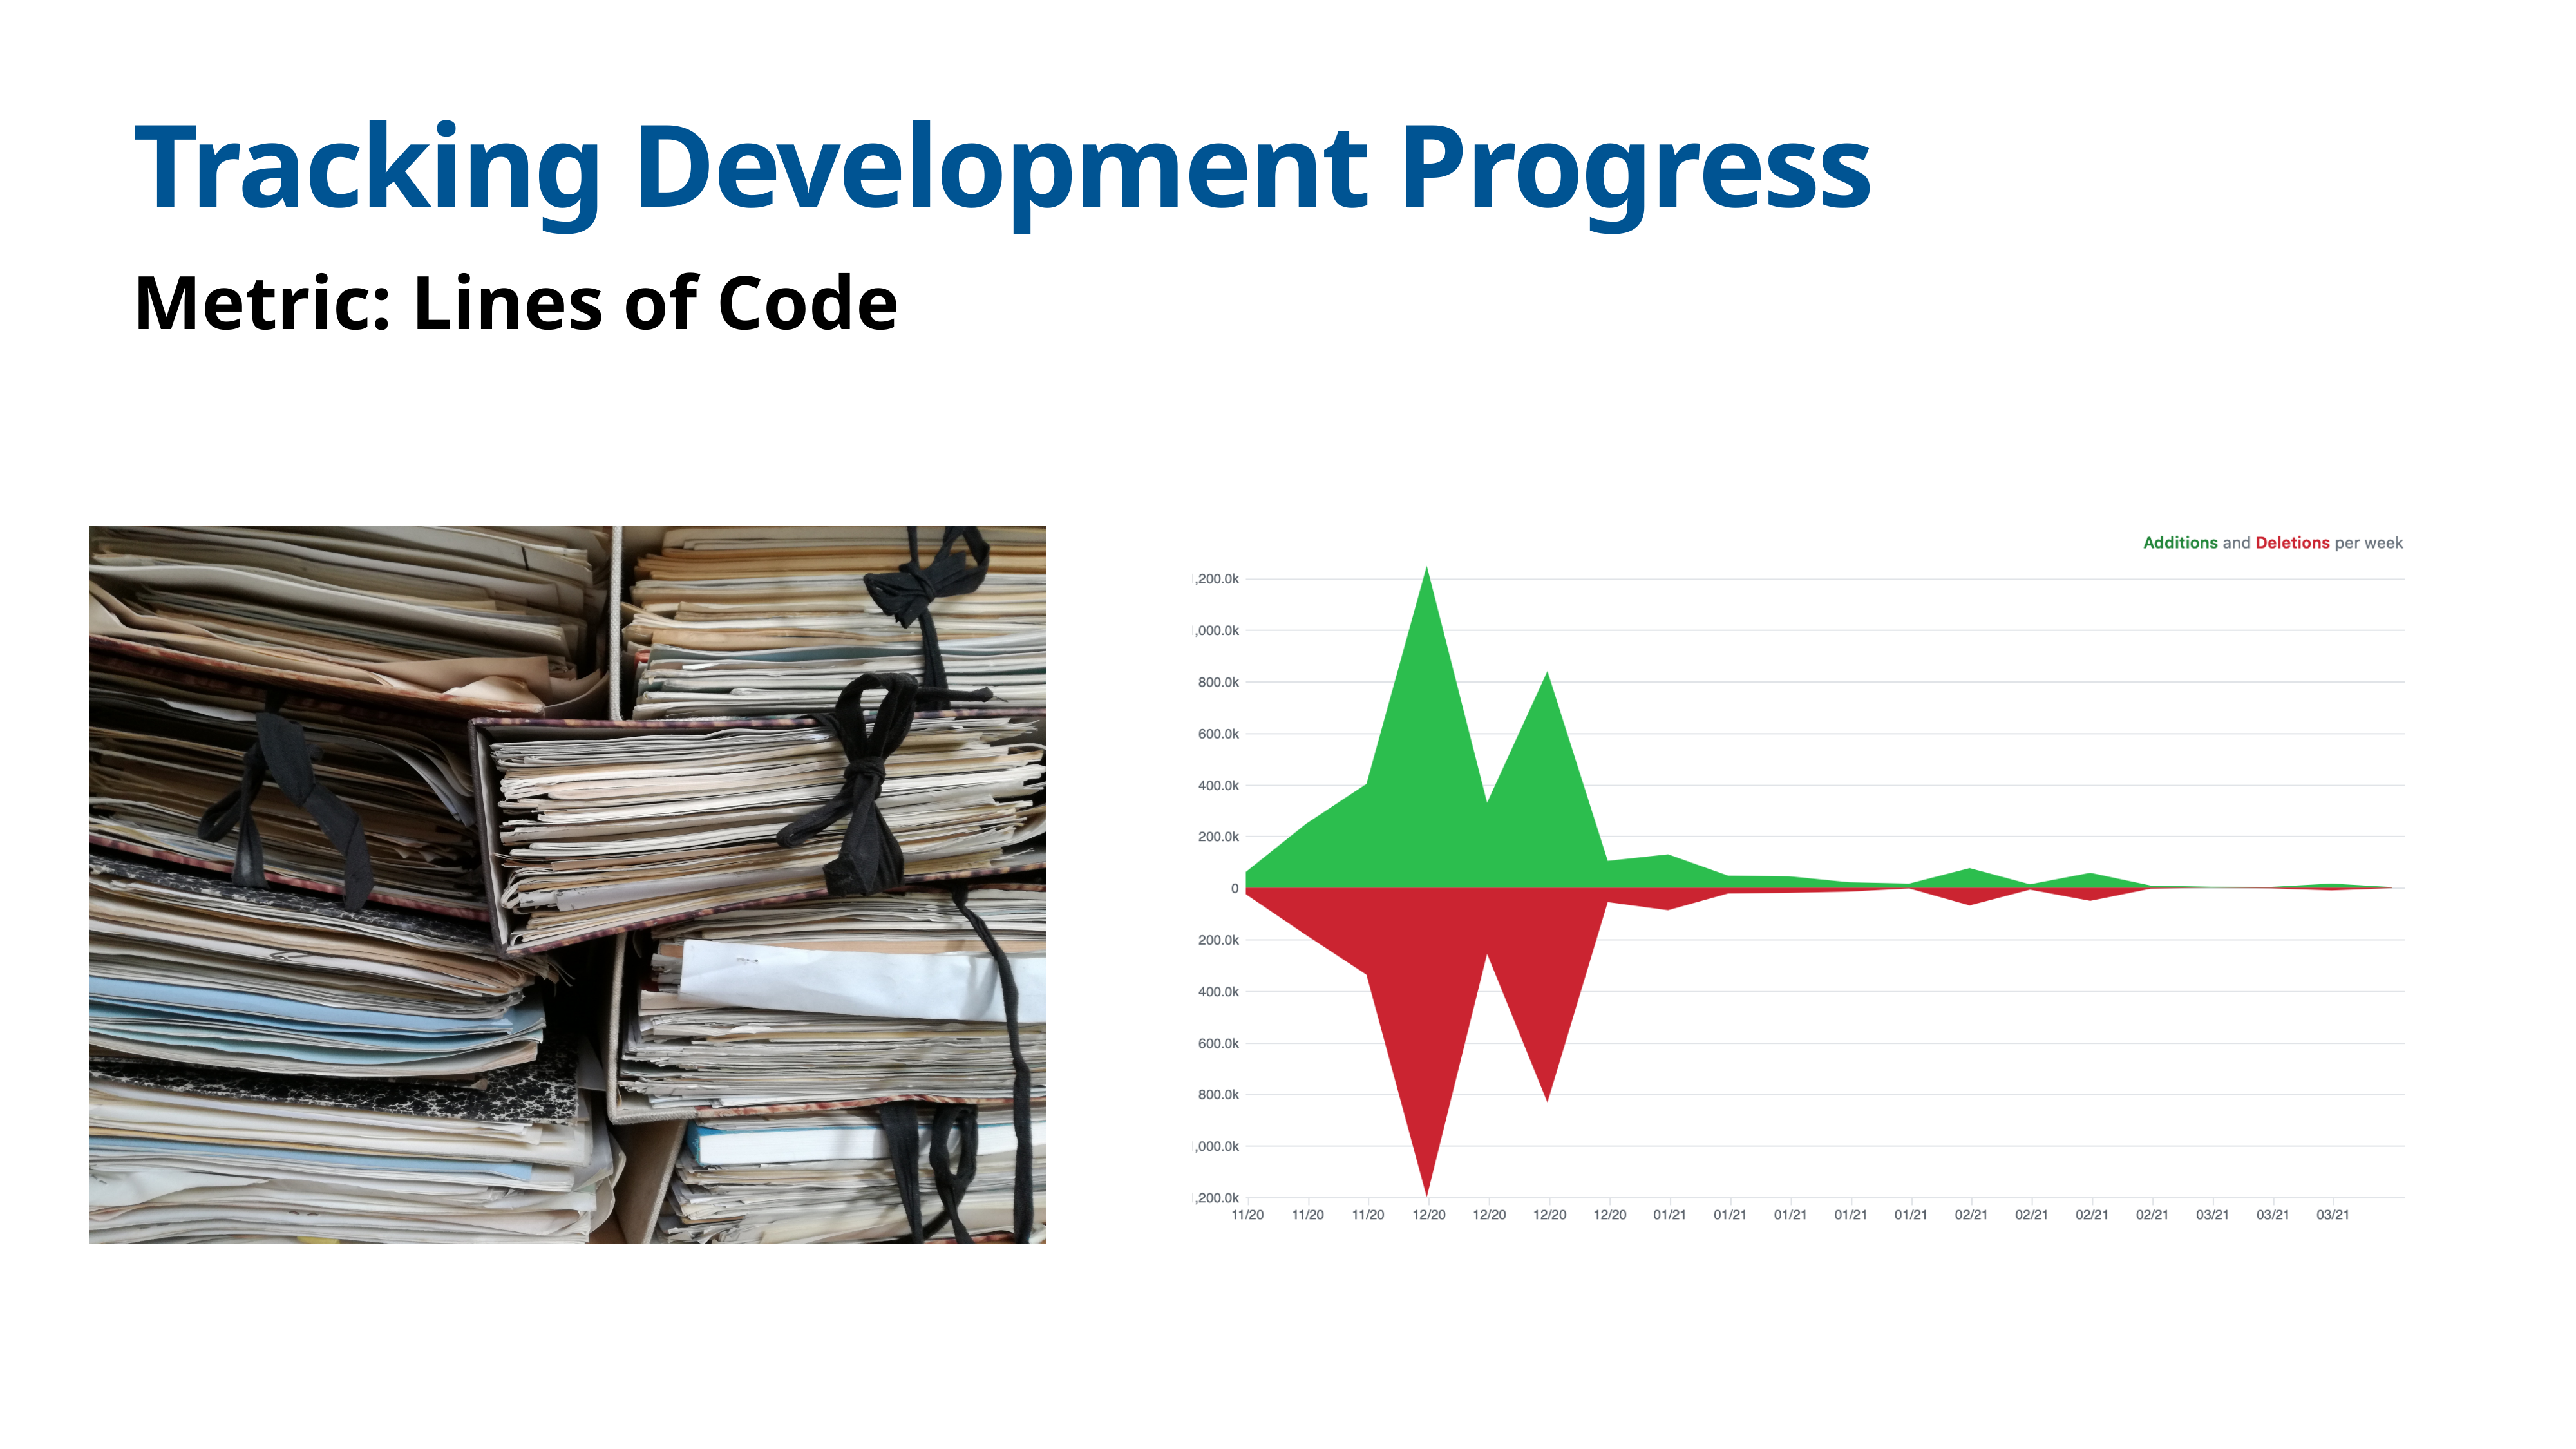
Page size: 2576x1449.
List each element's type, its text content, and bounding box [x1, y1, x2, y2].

list Metric: Lines of Code [127, 250, 2449, 350]
picture [89, 526, 1046, 1244]
picture [1173, 524, 2454, 1245]
title Tracking Development Progress [127, 113, 2449, 250]
